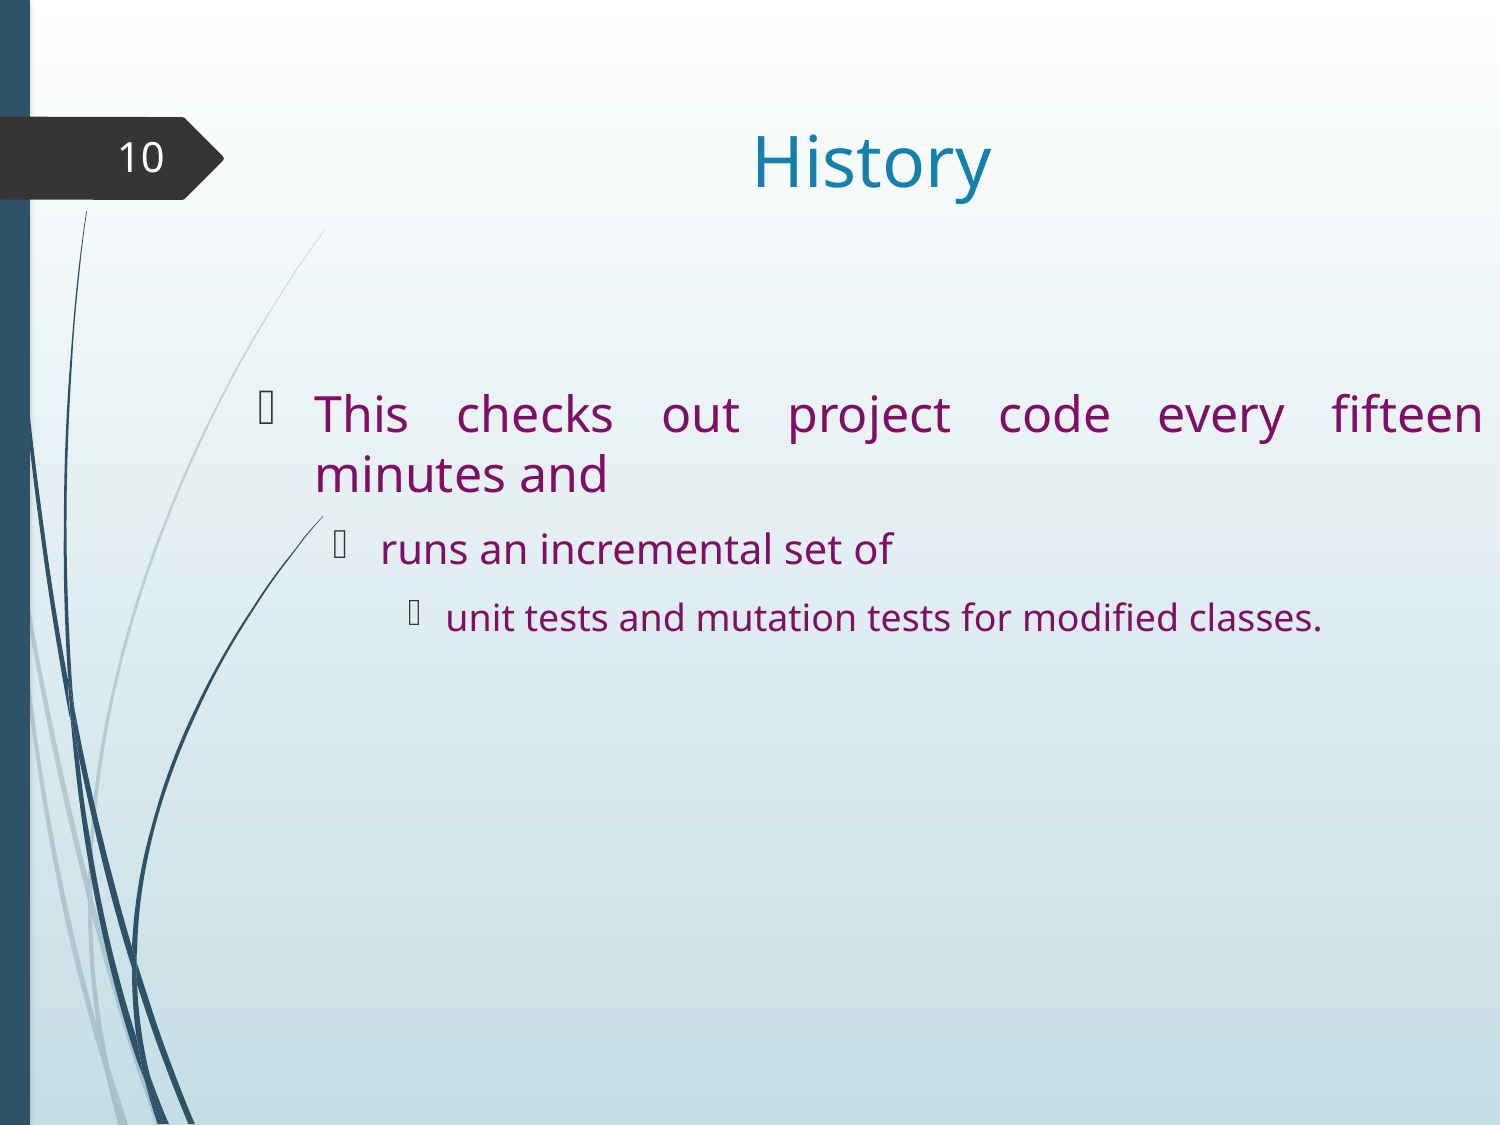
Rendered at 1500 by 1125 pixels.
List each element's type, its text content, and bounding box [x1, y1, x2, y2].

title History [243, 108, 1500, 210]
slide_number 10 [83, 129, 180, 190]
list This checks out project code every fifteen minutes and runs an incremental set of unit tests and mutation tests for modified classes. [243, 374, 1500, 1125]
